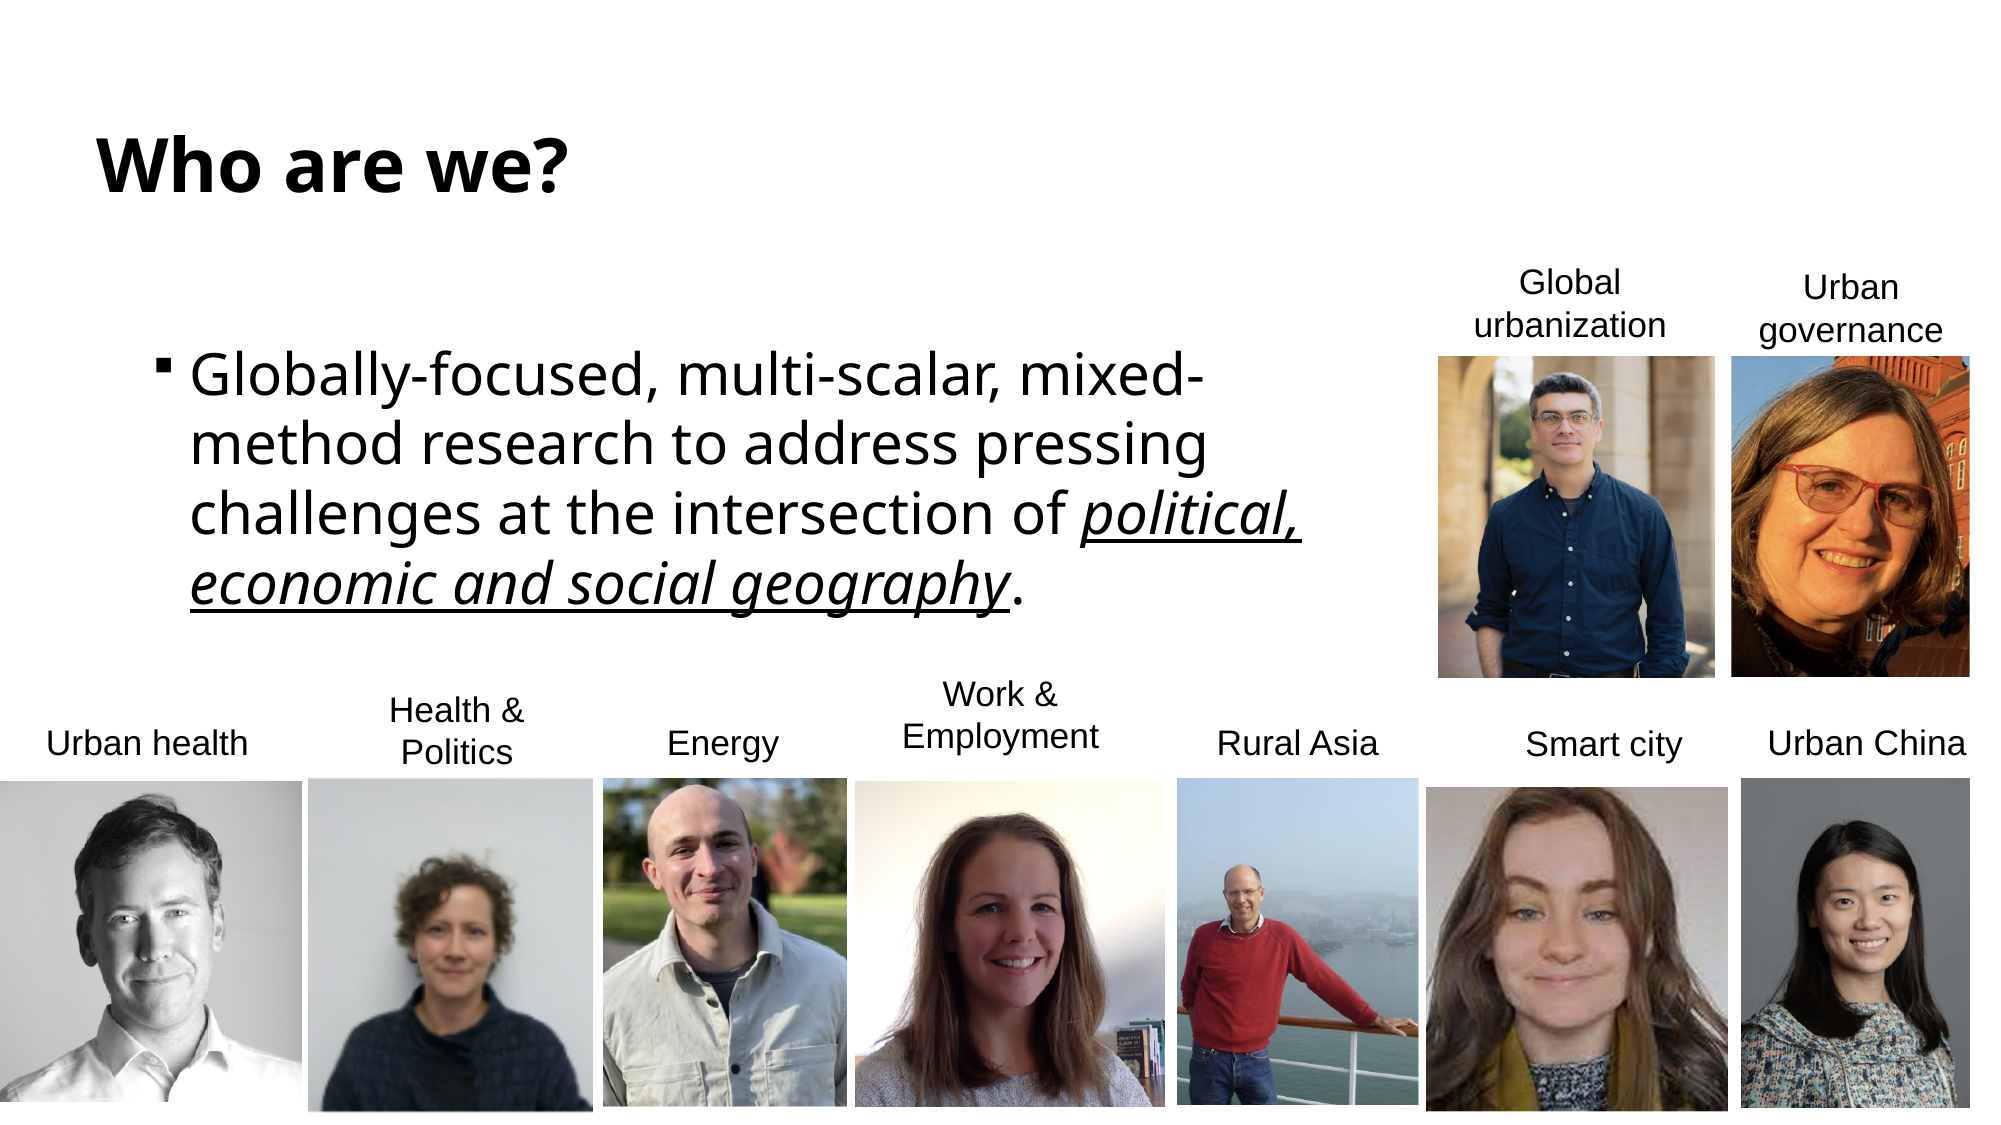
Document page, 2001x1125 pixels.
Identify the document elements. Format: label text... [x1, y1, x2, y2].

picture [308, 774, 593, 1115]
picture [1731, 383, 1970, 678]
title Who are we? [81, 59, 1919, 278]
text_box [337, 686, 577, 774]
picture [603, 778, 847, 1107]
picture [855, 781, 1165, 1107]
picture [1176, 778, 1419, 1105]
list Globally-focused, multi-scalar, mixed-method research to address pressing challenges at the intersection of political, economic and social geography. [137, 329, 1334, 985]
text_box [27, 719, 268, 838]
picture [1741, 778, 1970, 1108]
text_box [1177, 719, 1418, 838]
picture [1426, 787, 1728, 1115]
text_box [1450, 259, 2000, 378]
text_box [1747, 719, 1987, 838]
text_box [1731, 264, 1972, 383]
picture [1438, 356, 1715, 678]
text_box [603, 719, 843, 838]
picture [0, 781, 302, 1108]
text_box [1465, 719, 1724, 758]
text_box Work & Employment [880, 670, 1121, 781]
